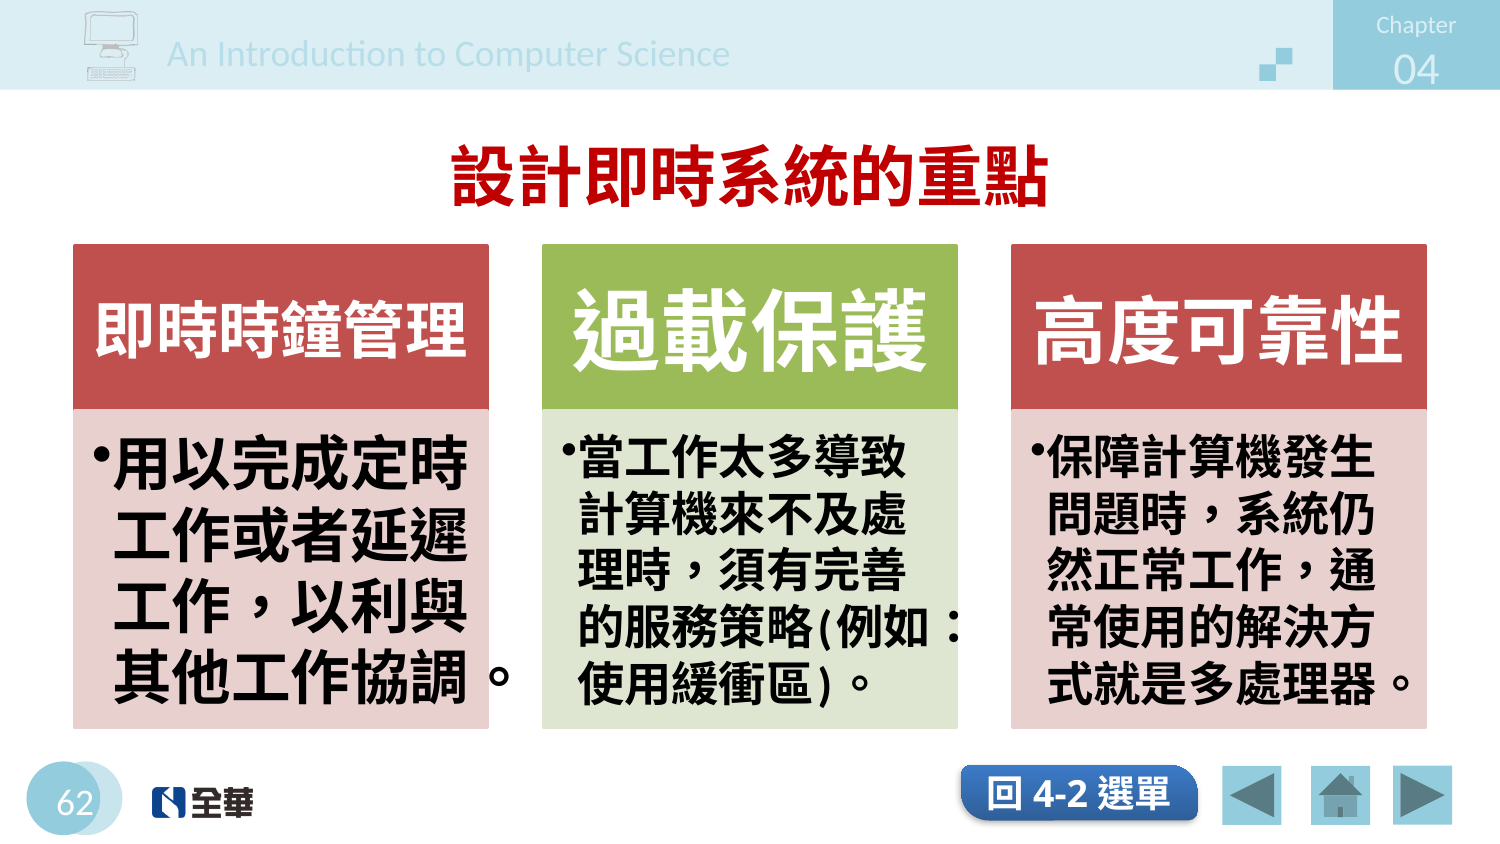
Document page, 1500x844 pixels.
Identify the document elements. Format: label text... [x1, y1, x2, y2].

text_box 回4-2選單 [961, 765, 1198, 821]
picture [152, 787, 253, 818]
title 設計即時系統的重點 [75, 104, 1425, 244]
picture [84, 11, 138, 81]
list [74, 245, 1426, 728]
